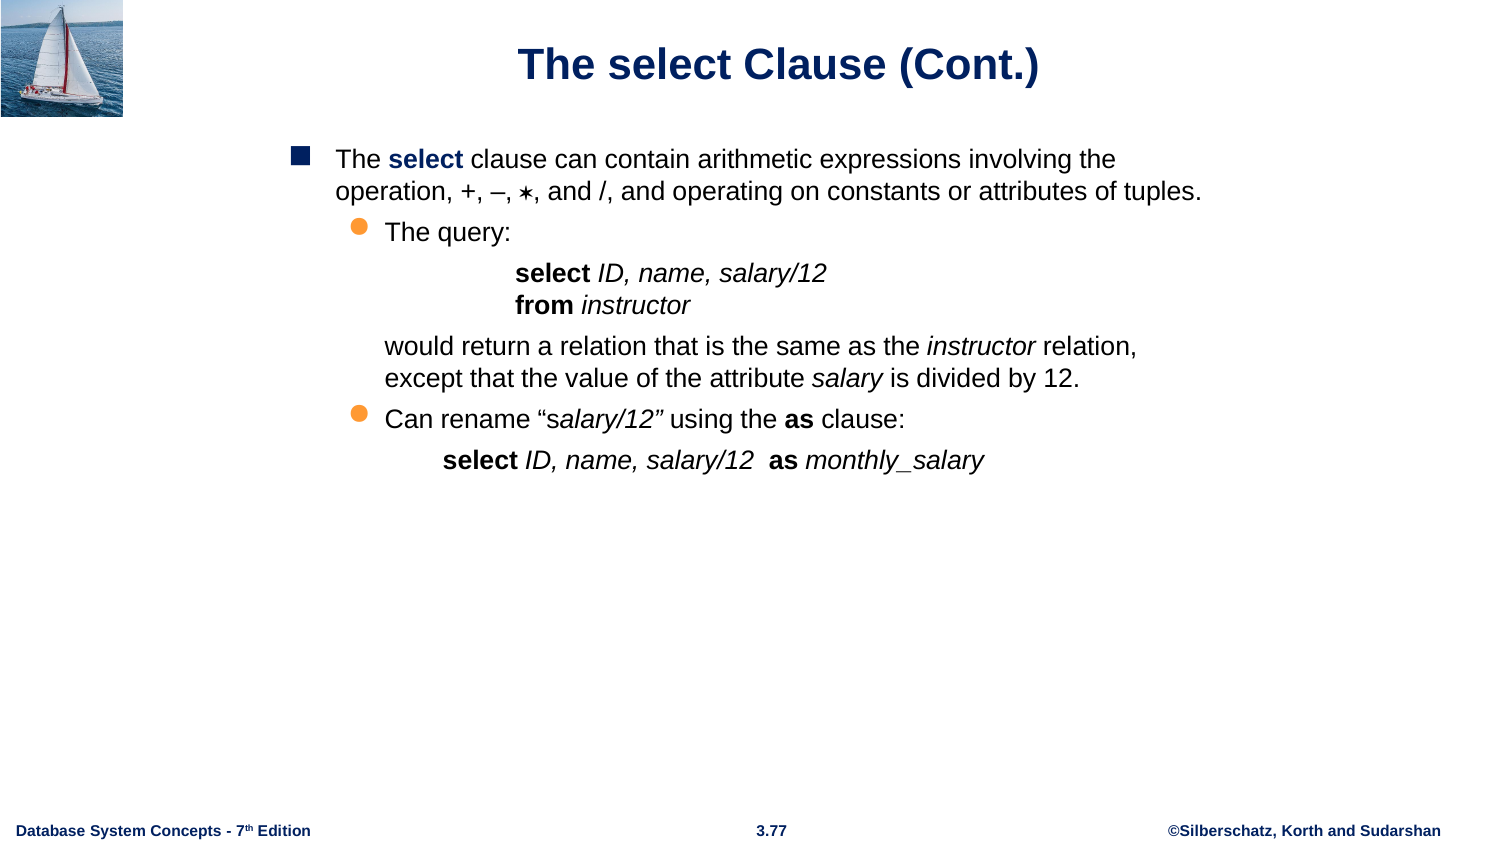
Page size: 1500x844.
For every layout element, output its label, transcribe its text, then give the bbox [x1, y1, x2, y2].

picture [0, 0, 123, 117]
list The select clause can contain arithmetic expressions involving the operation, +, –, , and /, and operating on constants or attributes of tuples. The query: select ID, name, salary/12 from instructor would return a relation that is the same as the instructor relation, except that the value of the attribute salary is divided by 12. Can rename “salary/12” using the as clause: select ID, name, salary/12 as monthly_salary [282, 136, 1216, 692]
title The select Clause (Cont.) [281, 24, 1277, 101]
